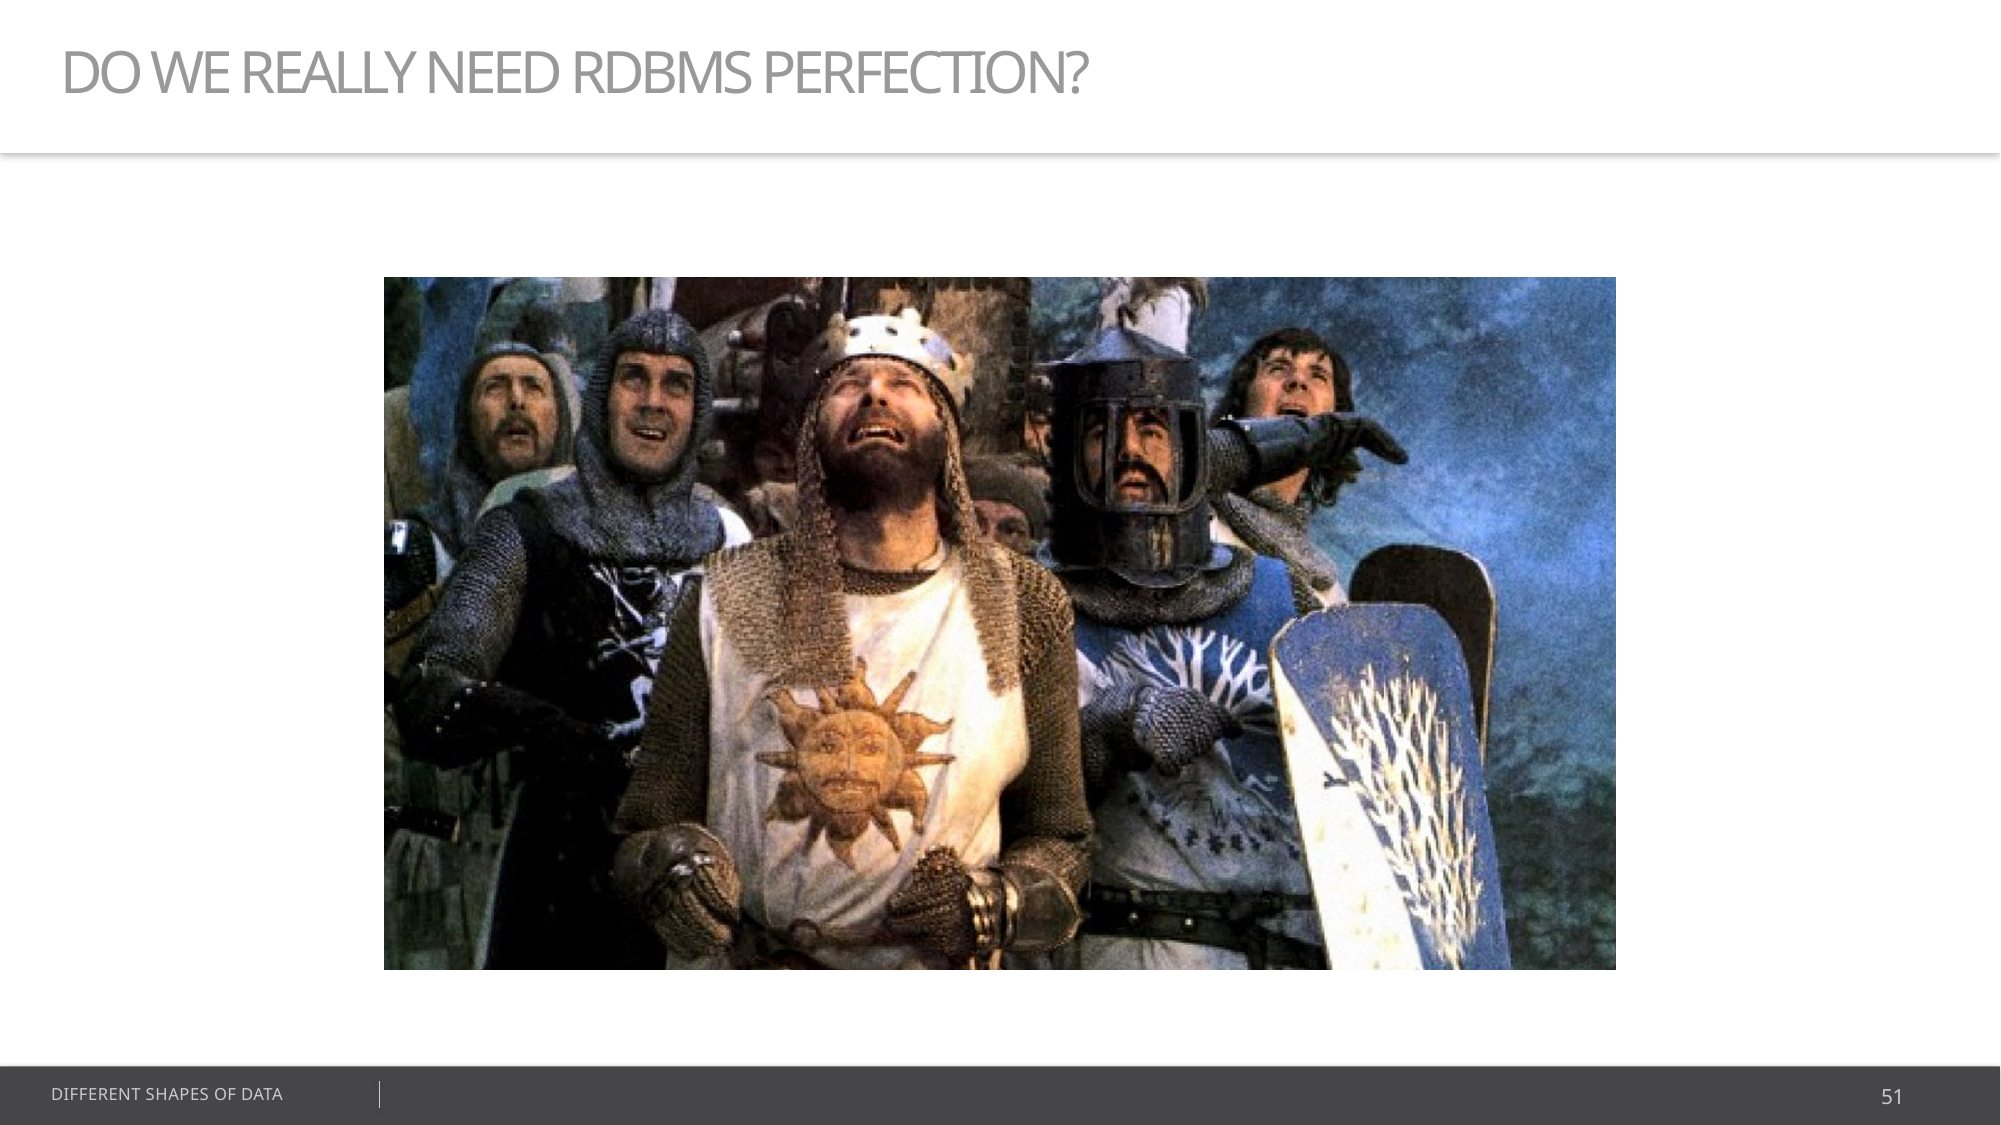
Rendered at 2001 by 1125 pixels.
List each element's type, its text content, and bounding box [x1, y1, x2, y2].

picture [383, 276, 1617, 971]
list DO WE REALLY NEED RDBMS PERFECTION? [0, 0, 2000, 153]
